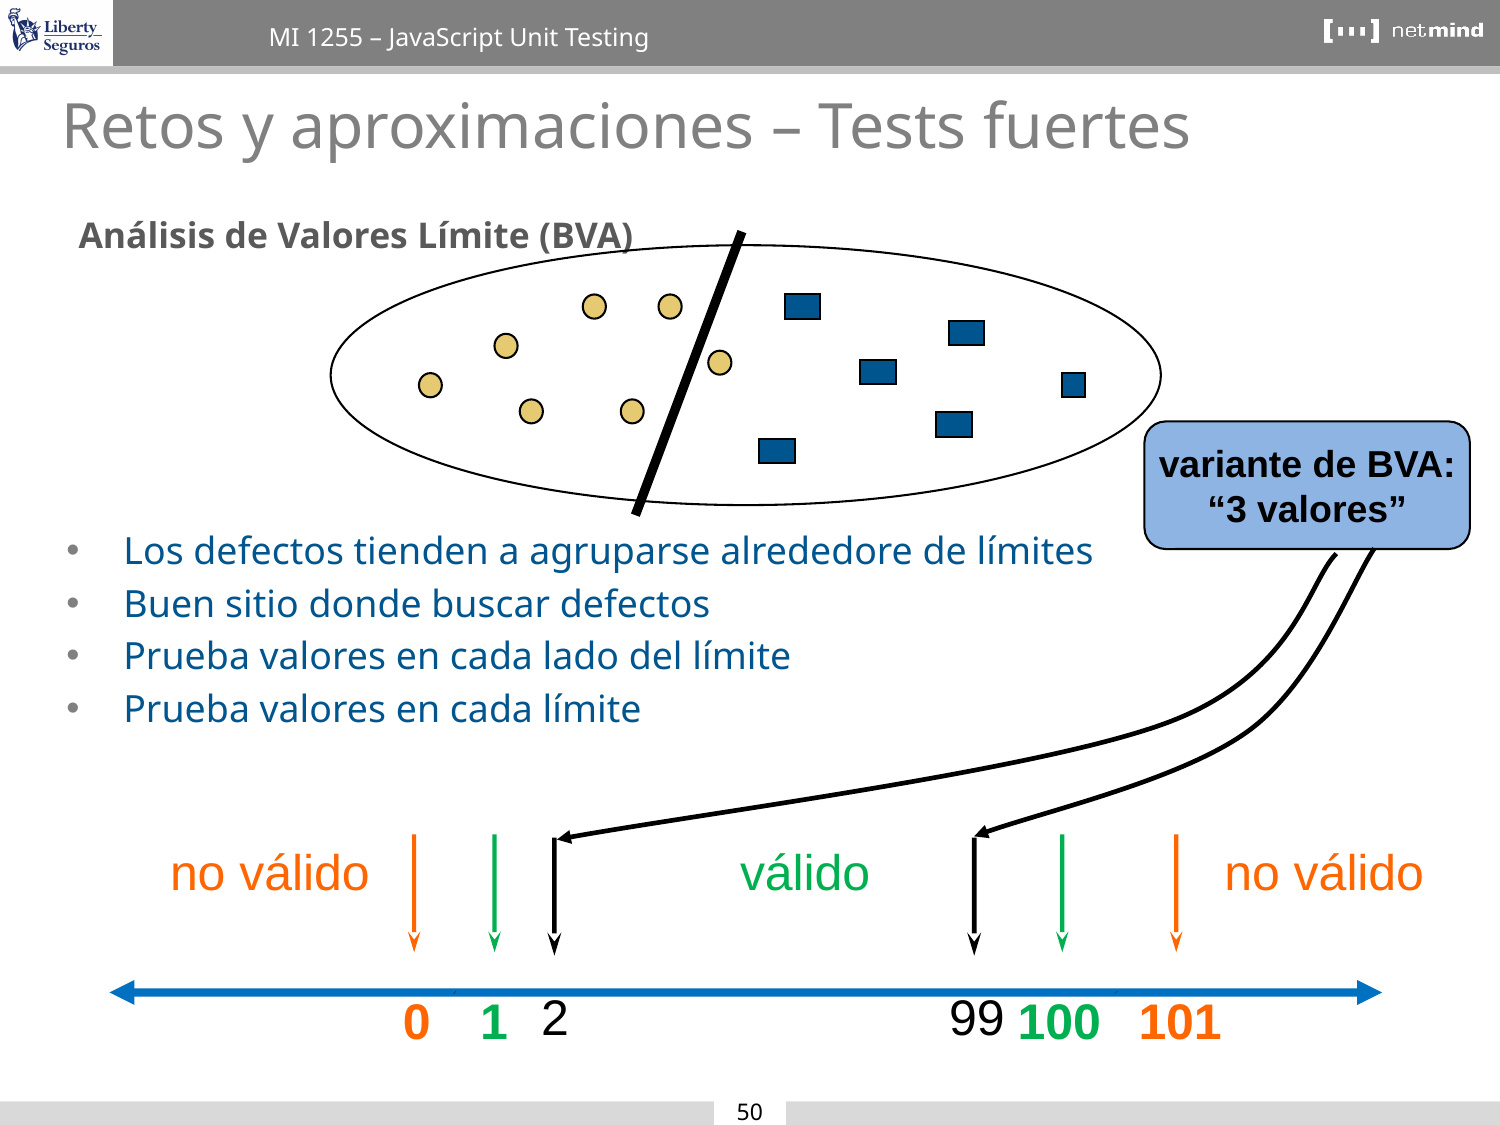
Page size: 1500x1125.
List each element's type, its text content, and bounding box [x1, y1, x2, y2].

text_box [582, 294, 606, 319]
text_box Los defectos tienden a agruparse alrededore de límites Buen sitio donde buscar defectos Prueba valores en cada lado del límite Prueba valores en cada límite [0, 137, 1500, 935]
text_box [529, 837, 1018, 1052]
text_box [1062, 373, 1086, 398]
text_box [620, 399, 644, 424]
text_box [948, 320, 985, 345]
picture [1324, 19, 1483, 43]
text_box Análisis de Valores Límite (BVA) [63, 935, 524, 1053]
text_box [1065, 833, 1440, 953]
picture [0, 0, 113, 66]
text_box [784, 294, 821, 319]
text_box [935, 412, 972, 437]
text_box [330, 245, 1161, 506]
text_box Análisis de Valores Límite (BVA) [1021, 960, 1435, 1053]
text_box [154, 833, 492, 953]
text_box [658, 294, 682, 319]
slide_number 50 [714, 1101, 786, 1125]
text_box [708, 350, 732, 375]
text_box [494, 833, 1063, 953]
text_box variante de BVA: “3 valores” [1144, 421, 1470, 550]
list Retos y aproximaciones – Tests fuertes [46, 78, 1477, 137]
text_box [519, 399, 543, 424]
text_box [582, 553, 1337, 830]
text_box [860, 360, 896, 384]
text_box [494, 333, 518, 358]
text_box [418, 373, 442, 398]
text_box [759, 438, 796, 463]
text_box [980, 548, 1375, 830]
